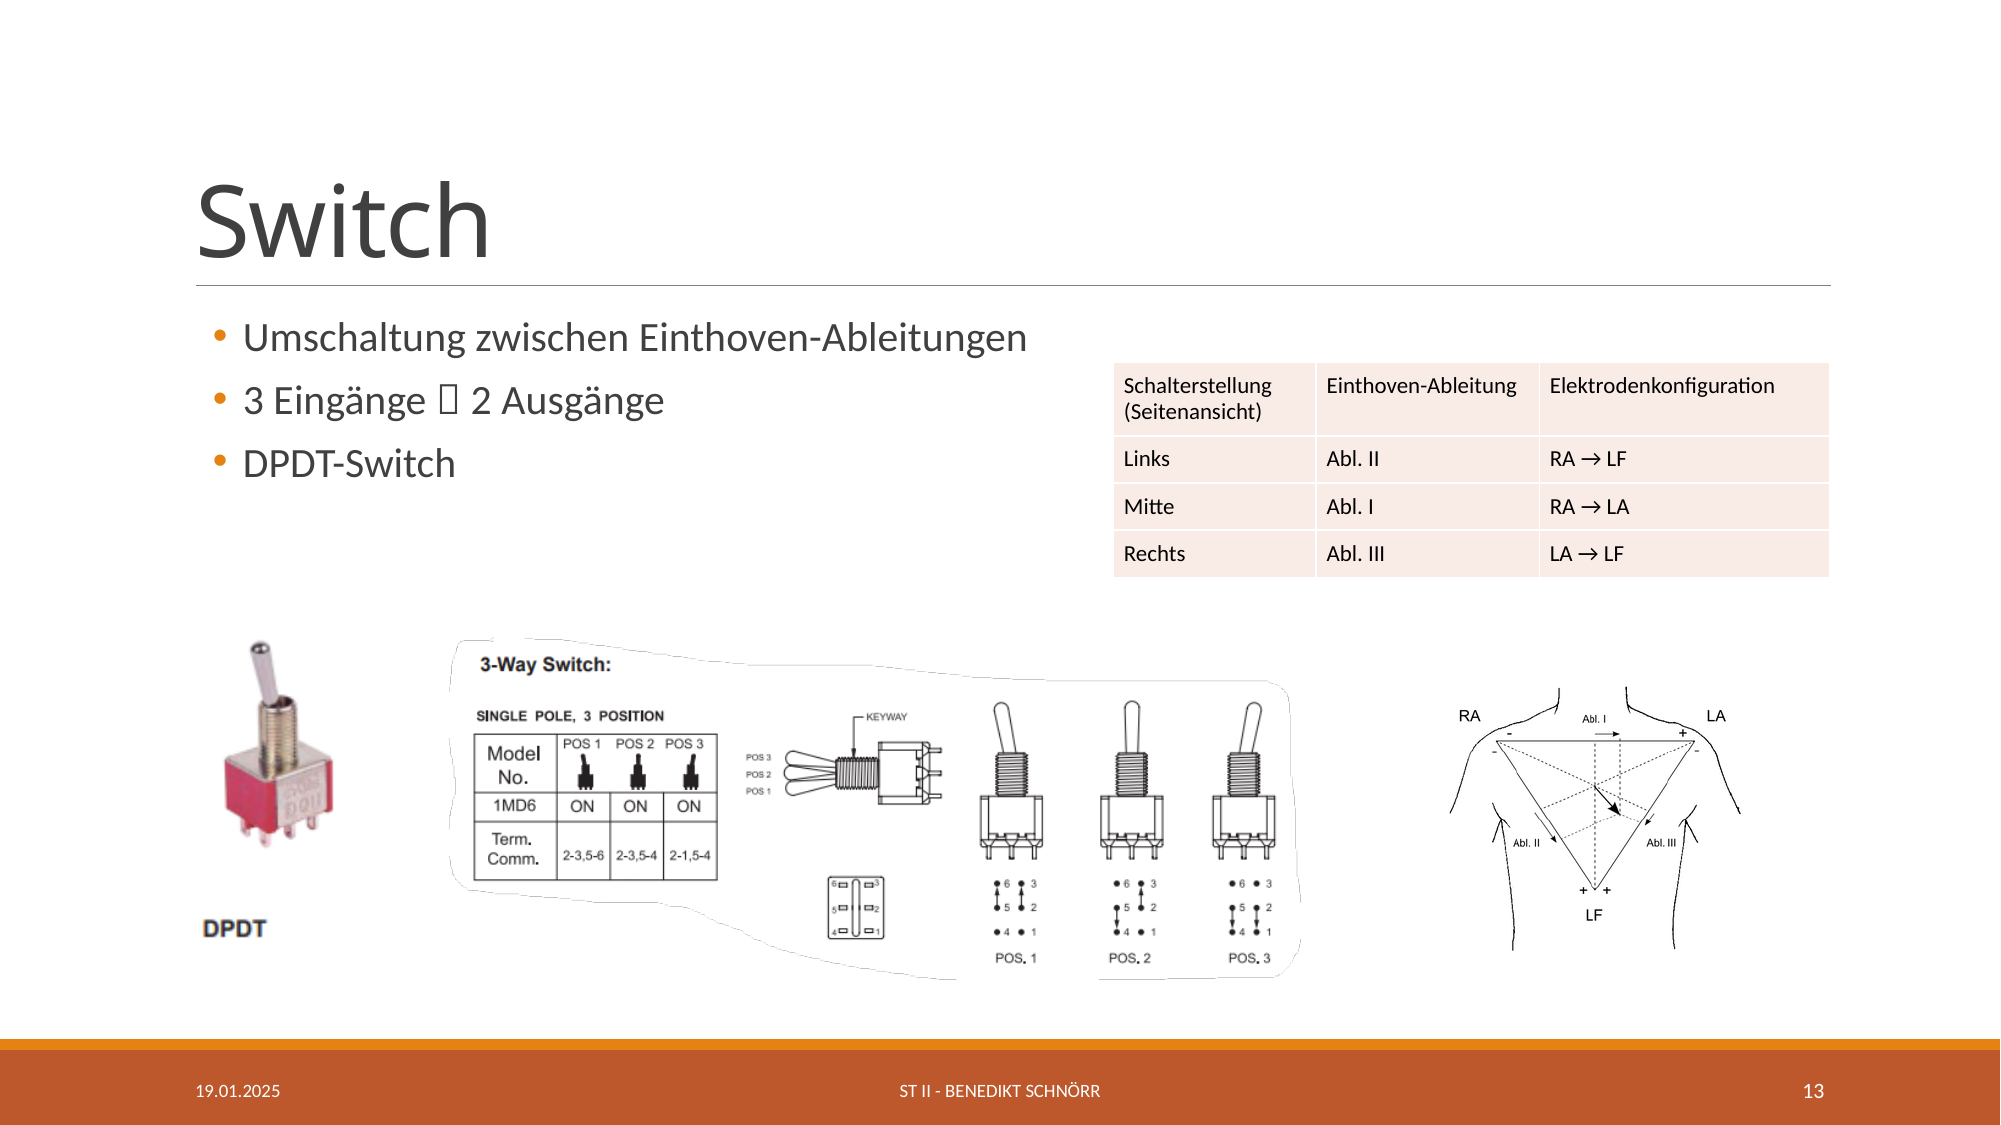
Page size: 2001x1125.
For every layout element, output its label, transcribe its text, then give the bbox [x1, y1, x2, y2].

table_cell Abl. II [1317, 437, 1539, 482]
table_cell Abl. I [1317, 484, 1539, 529]
picture [447, 636, 1302, 982]
table_header Elektrodenkonfiguration [1540, 363, 1829, 435]
list Umschaltung zwischen Einthoven-Ableitungen 3 Eingänge  2 Ausgänge DPDT-Switch [180, 302, 1830, 963]
picture [190, 624, 350, 956]
picture [1440, 683, 1744, 956]
table_cell LA → LF [1540, 531, 1829, 577]
table_cell Rechts [1114, 531, 1315, 577]
table_cell Abl. III [1317, 531, 1539, 577]
table_cell Links [1114, 437, 1315, 482]
table_header Einthoven-Ableitung [1317, 363, 1539, 435]
table_header Schalterstellung (Seitenansicht) [1114, 363, 1315, 435]
table_cell Mitte [1114, 484, 1315, 529]
table_cell RA → LA [1540, 484, 1829, 529]
slide_number 13 [1624, 1059, 1840, 1120]
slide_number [180, 1059, 586, 1120]
footer ST II - Benedikt Schnörr [604, 1059, 1396, 1120]
title Switch [180, 47, 1830, 285]
table_cell RA → LF [1540, 437, 1829, 482]
